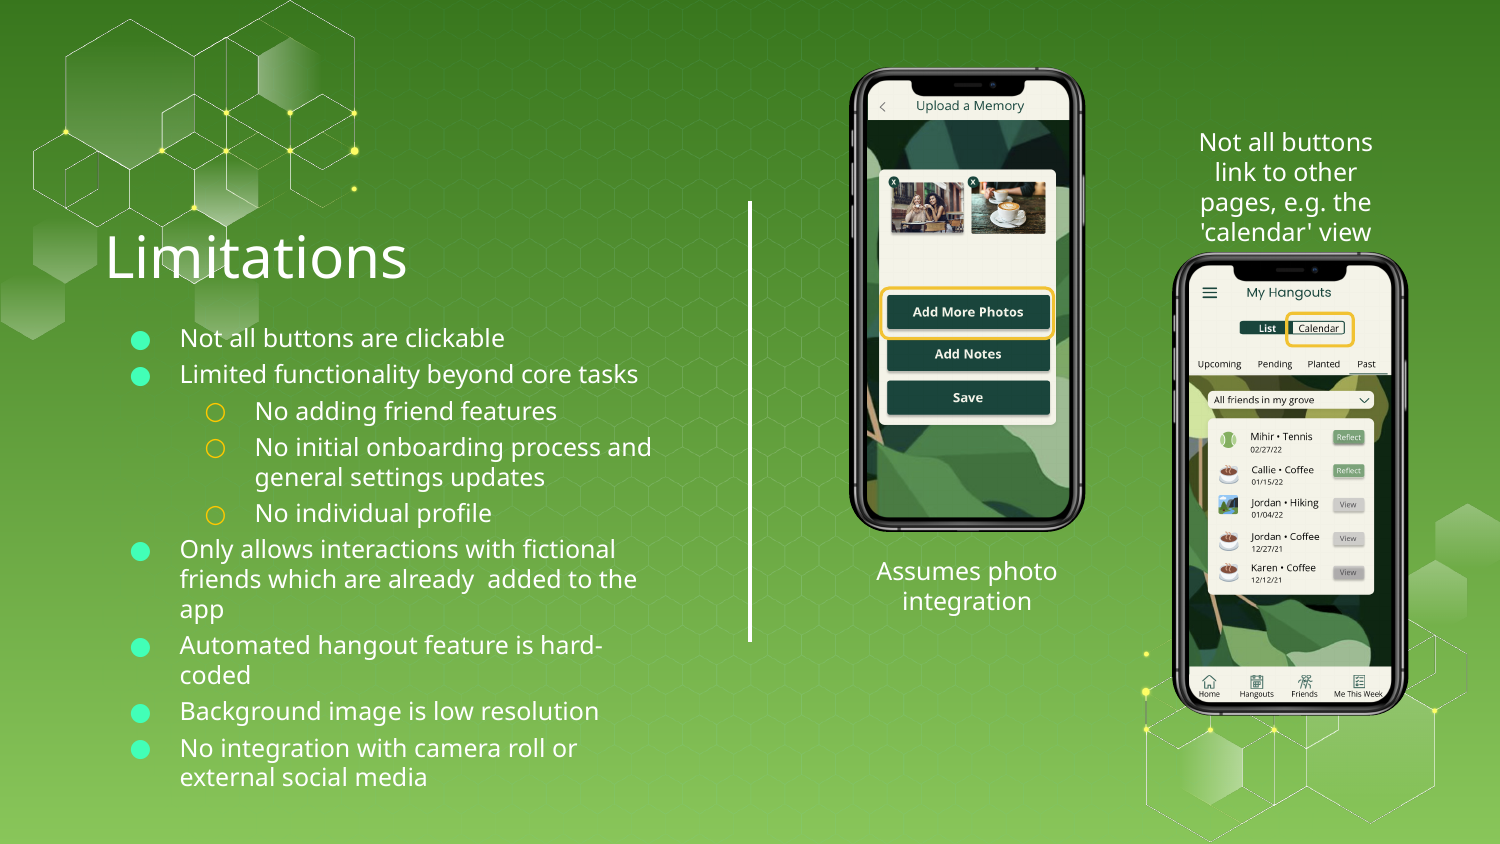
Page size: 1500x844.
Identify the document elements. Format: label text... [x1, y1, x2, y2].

picture [0, 0, 1500, 844]
text_box Assumes photo integration [849, 540, 1086, 631]
title Limitations Not all buttons are clickable Limited functionality beyond core tasks No adding friend features No initial onboarding process and general settings updates No individual profile Only allows interactions with fictional friends which are already added to the app Automated hangout feature is hard-coded Background image is low resolution No integration with camera roll or external social media [89, 266, 674, 782]
text_box Not all buttons link to other pages, e.g. the 'calendar' view on hangouts [1167, 111, 1405, 254]
